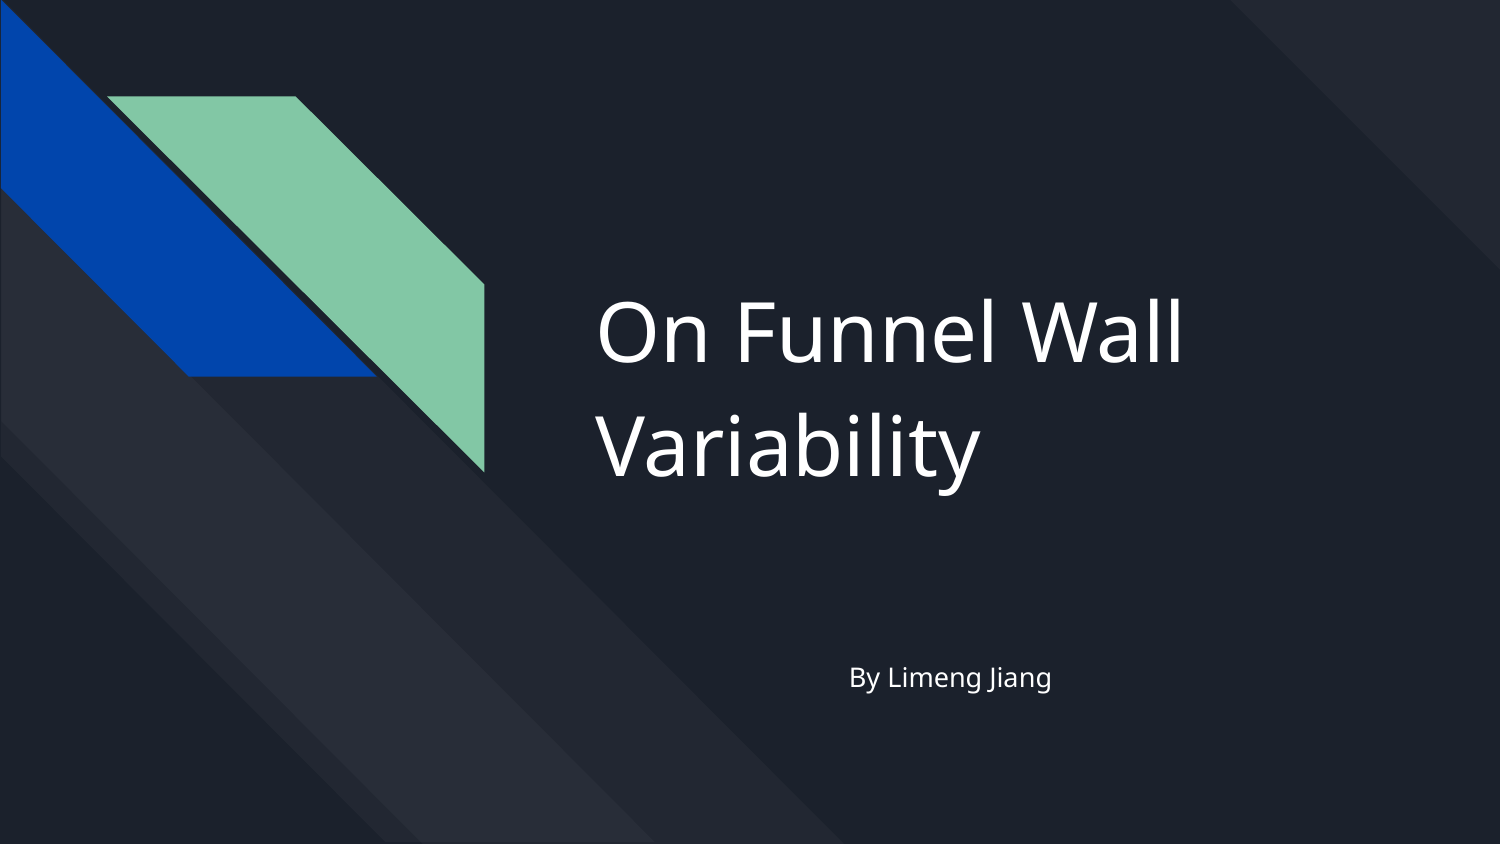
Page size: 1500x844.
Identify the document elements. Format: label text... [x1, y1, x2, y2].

subtitle By Limeng Jiang [833, 643, 1404, 727]
title On Funnel Wall Variability [580, 258, 1404, 518]
